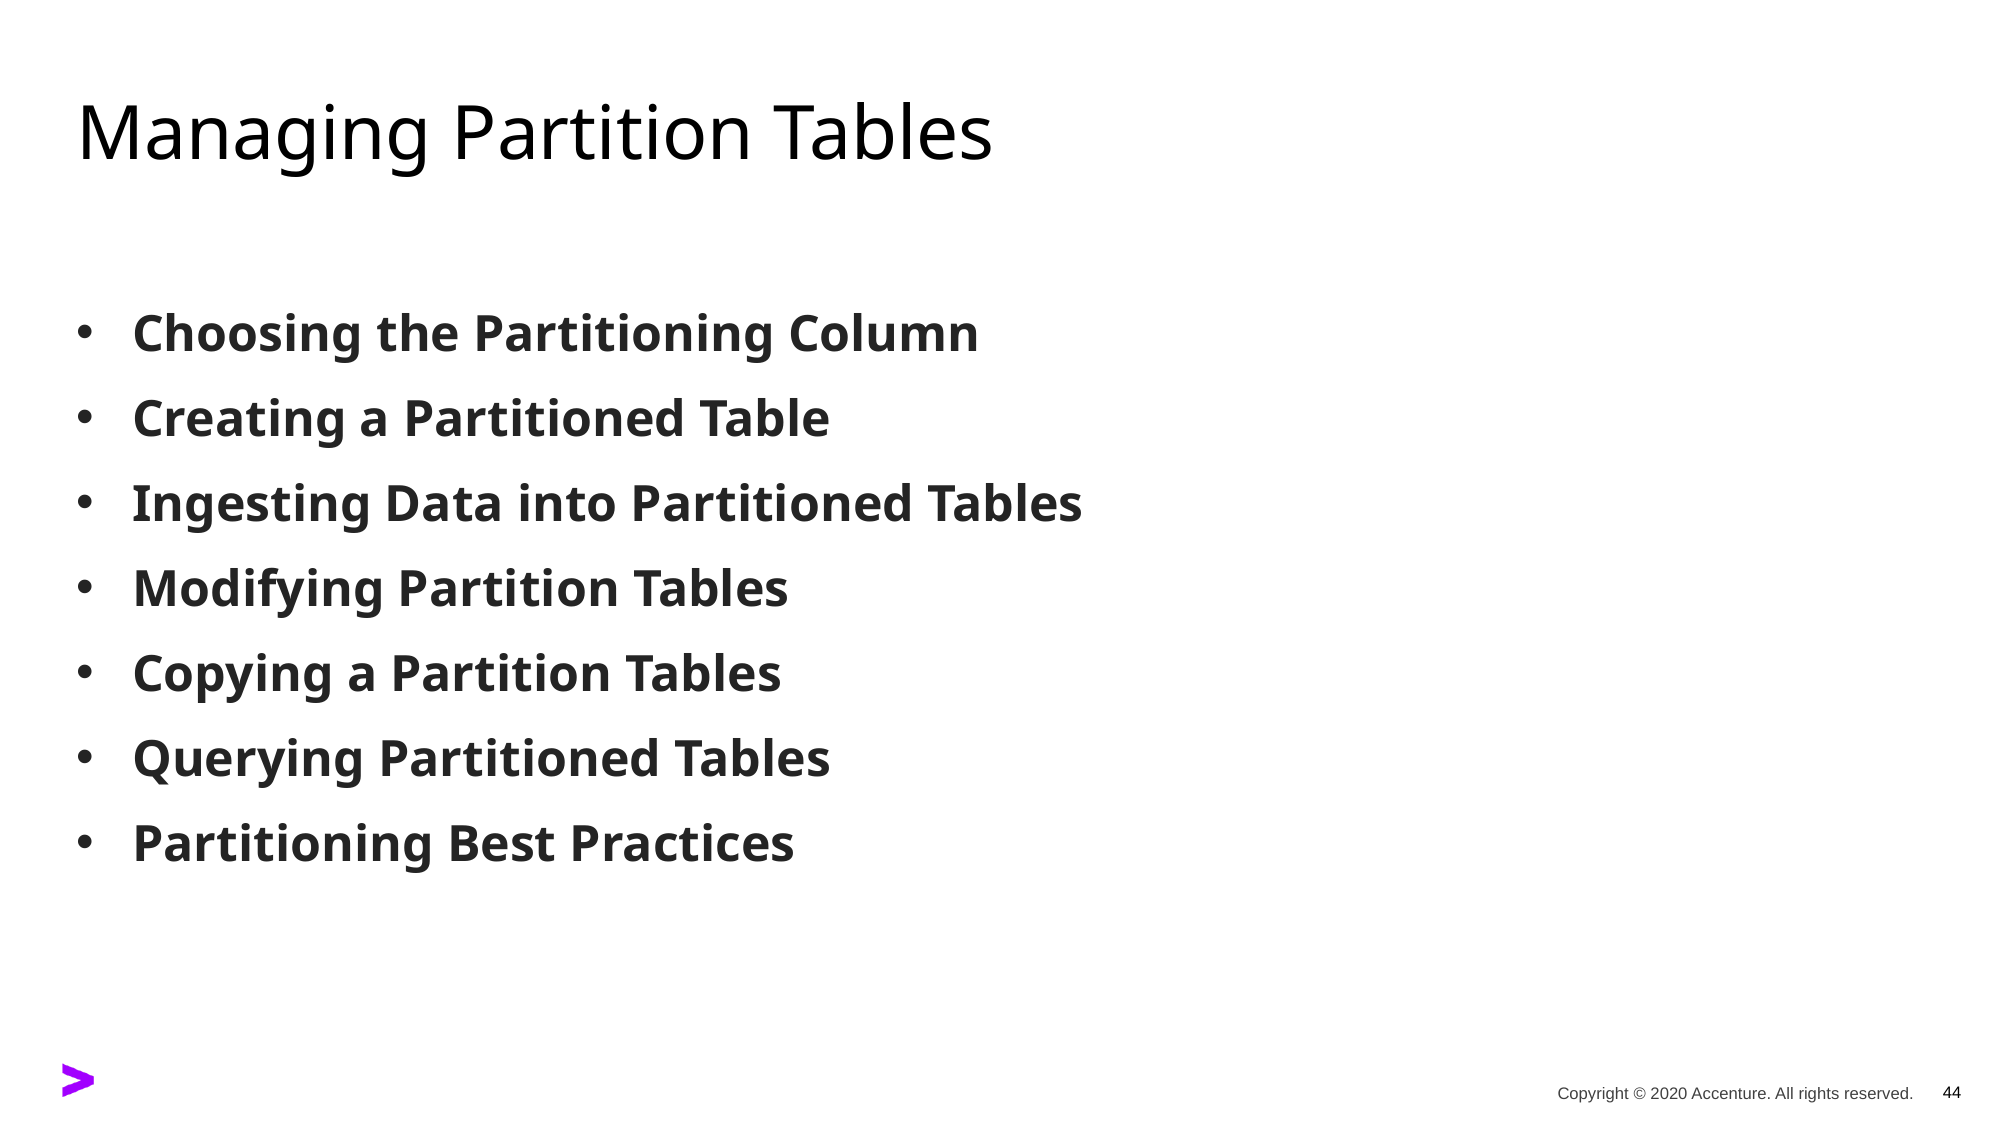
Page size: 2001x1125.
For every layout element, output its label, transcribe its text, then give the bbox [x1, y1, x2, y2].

slide_number 44 [1921, 1075, 1984, 1110]
title Managing Partition Tables [62, 56, 1938, 218]
list Choosing the Partitioning Column Creating a Partitioned Table Ingesting Data into Partitioned Tables Modifying Partition Tables Copying a Partition Tables Querying Partitioned Tables Partitioning Best Practices [61, 293, 1903, 1003]
picture [62, 1063, 94, 1097]
